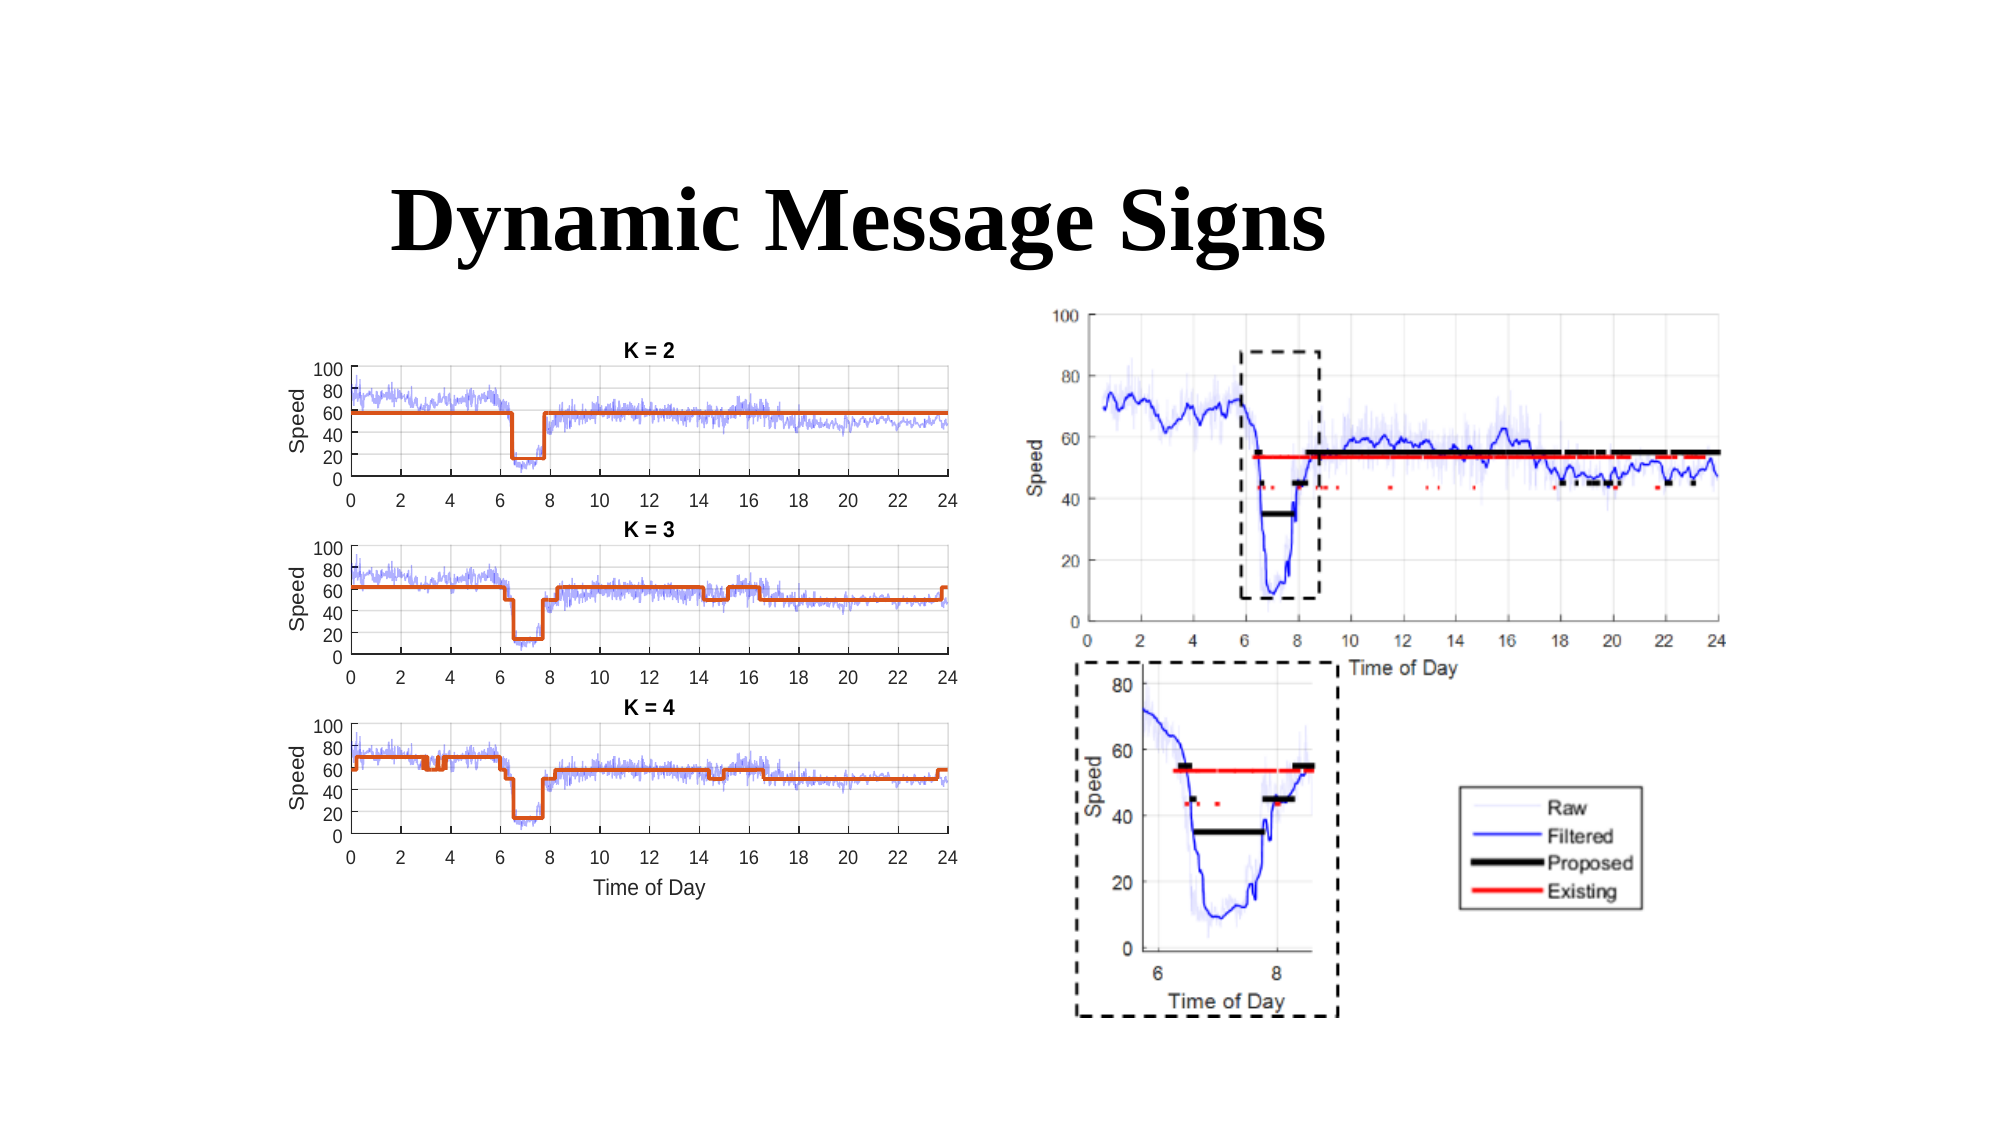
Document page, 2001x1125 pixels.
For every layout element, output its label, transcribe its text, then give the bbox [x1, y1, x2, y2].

picture [1022, 306, 1726, 1018]
picture [249, 302, 1018, 900]
title Dynamic Message Signs [375, 139, 1647, 303]
